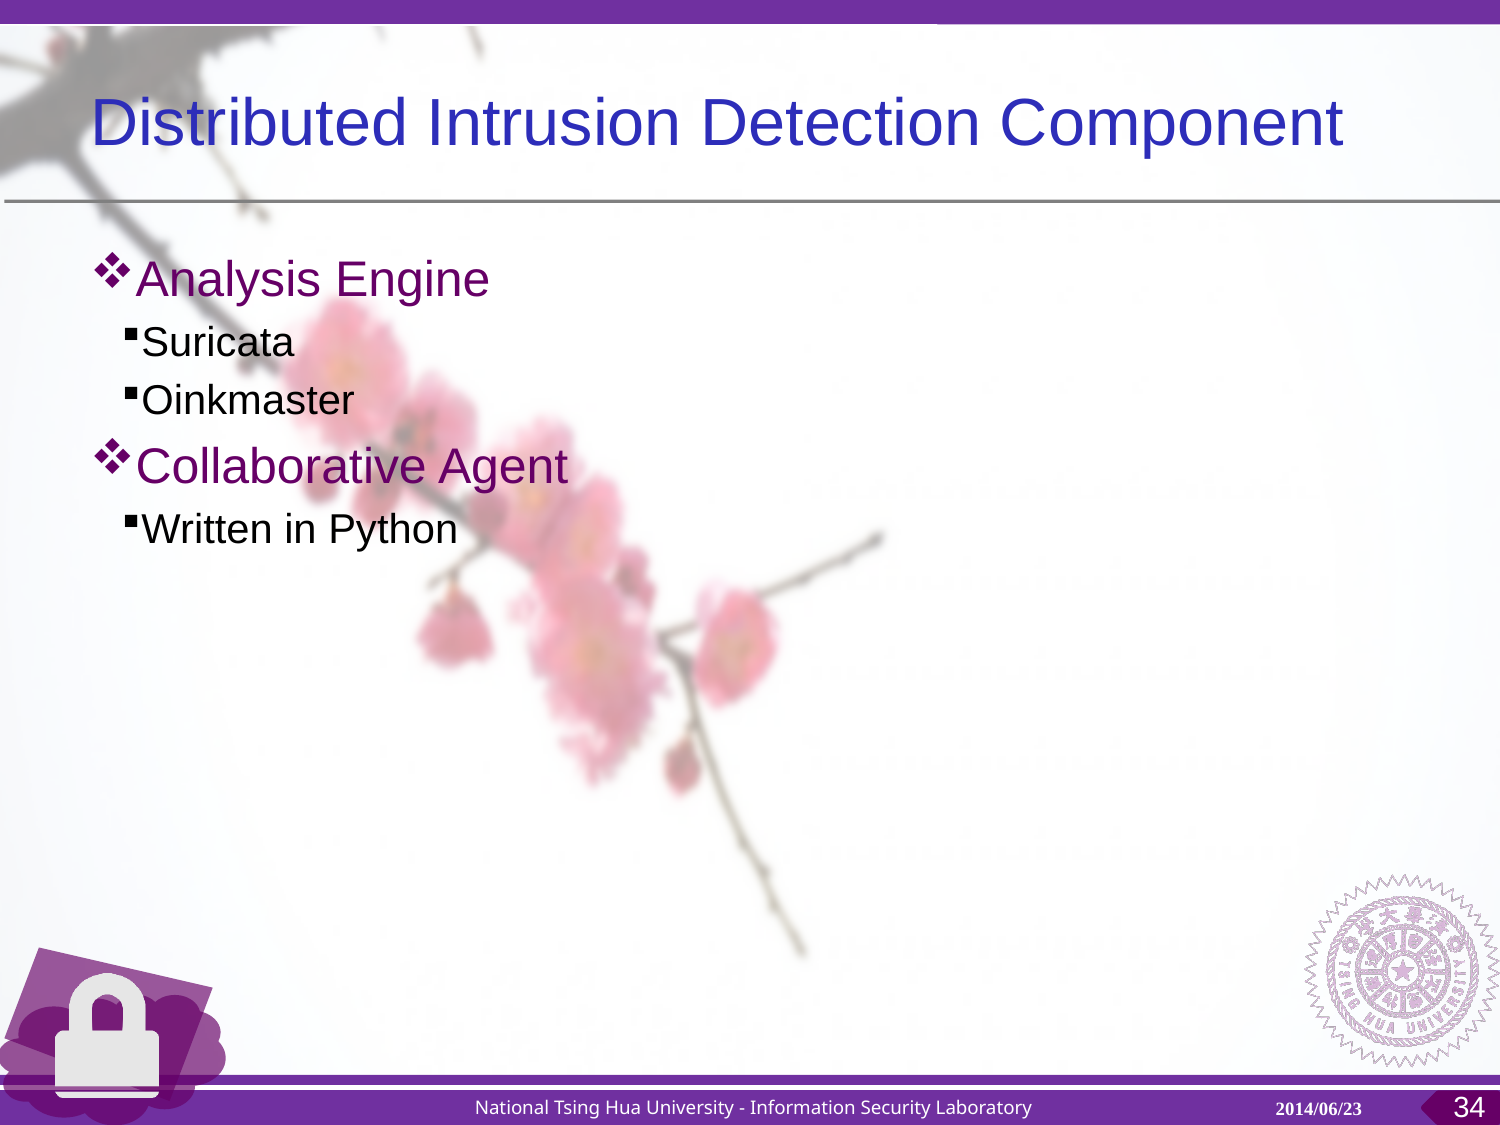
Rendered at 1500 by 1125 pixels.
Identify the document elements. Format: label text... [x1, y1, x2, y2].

title Distributed Intrusion Detection Component [75, 38, 1425, 200]
list Analysis Engine Suricata Oinkmaster Collaborative Agent Written in Python [75, 238, 1425, 1005]
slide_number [1260, 1089, 1403, 1125]
slide_number 34 [1436, 1088, 1500, 1123]
picture [1304, 874, 1500, 1068]
